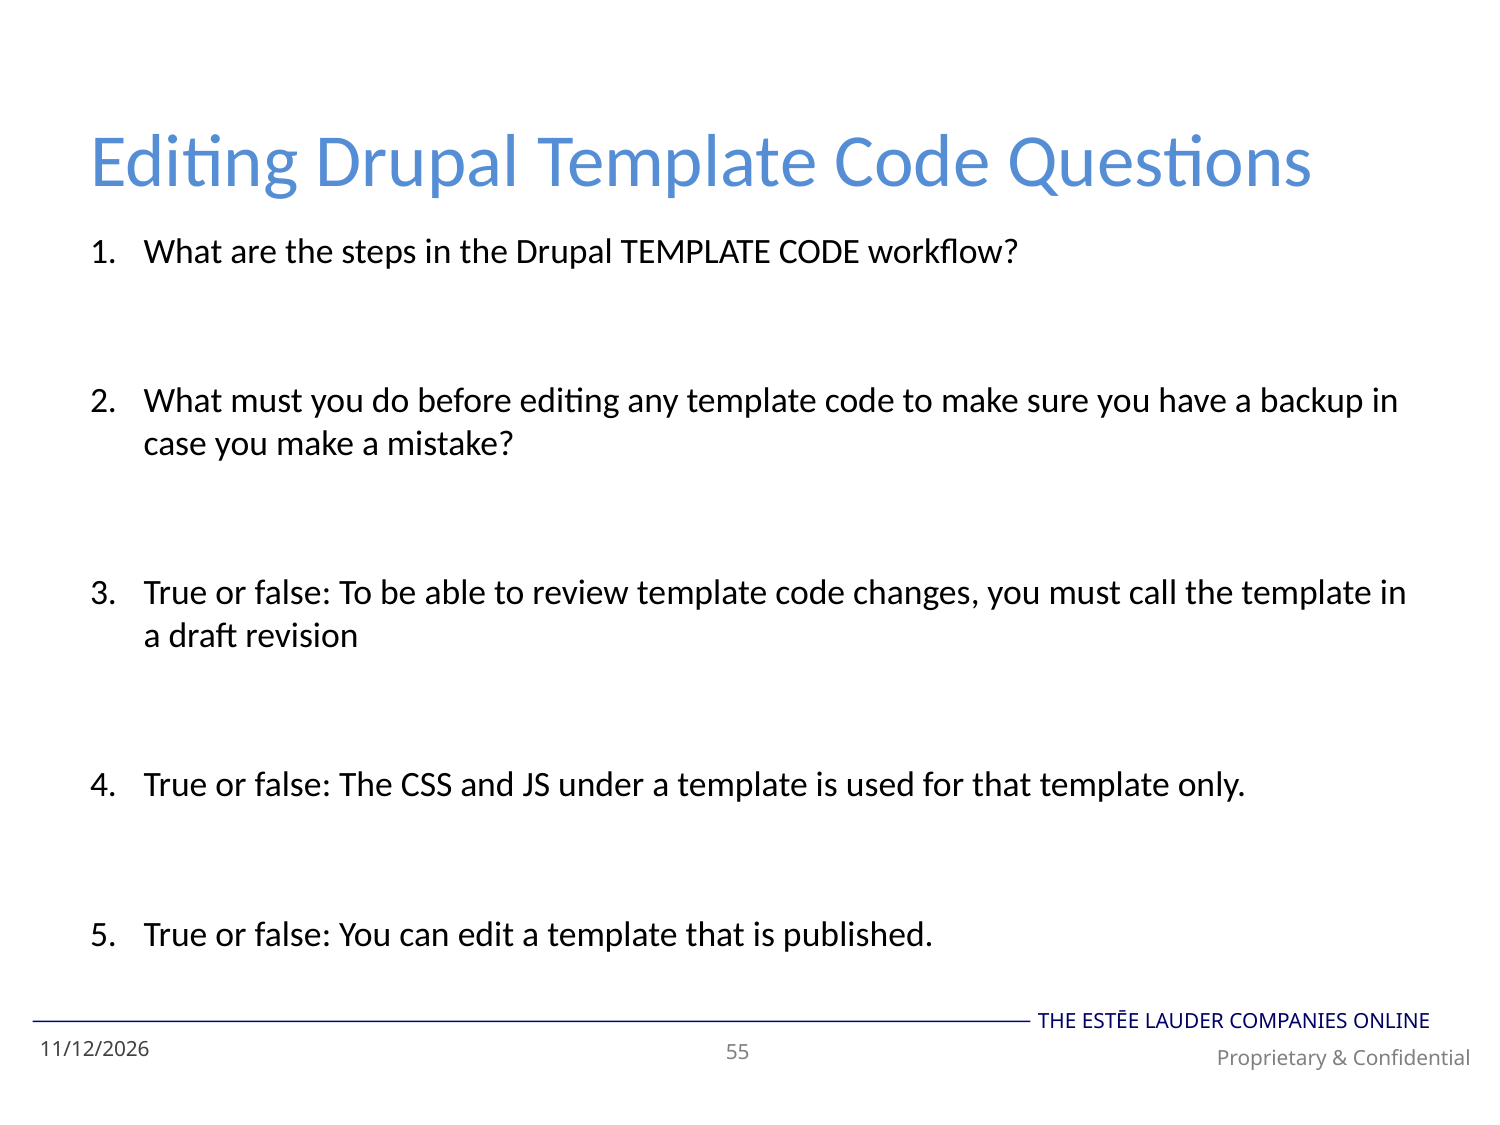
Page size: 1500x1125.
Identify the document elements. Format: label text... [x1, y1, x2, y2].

list What are the steps in the Drupal TEMPLATE CODE workflow? What must you do before editing any template code to make sure you have a backup in case you make a mistake? True or false: To be able to review template code changes, you must call the template in a draft revision True or false: The CSS and JS under a template is used for that template only. True or false: You can edit a template that is published. [75, 220, 1425, 963]
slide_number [24, 1020, 338, 1081]
title Editing Drupal Template Code Questions [75, 87, 1463, 225]
